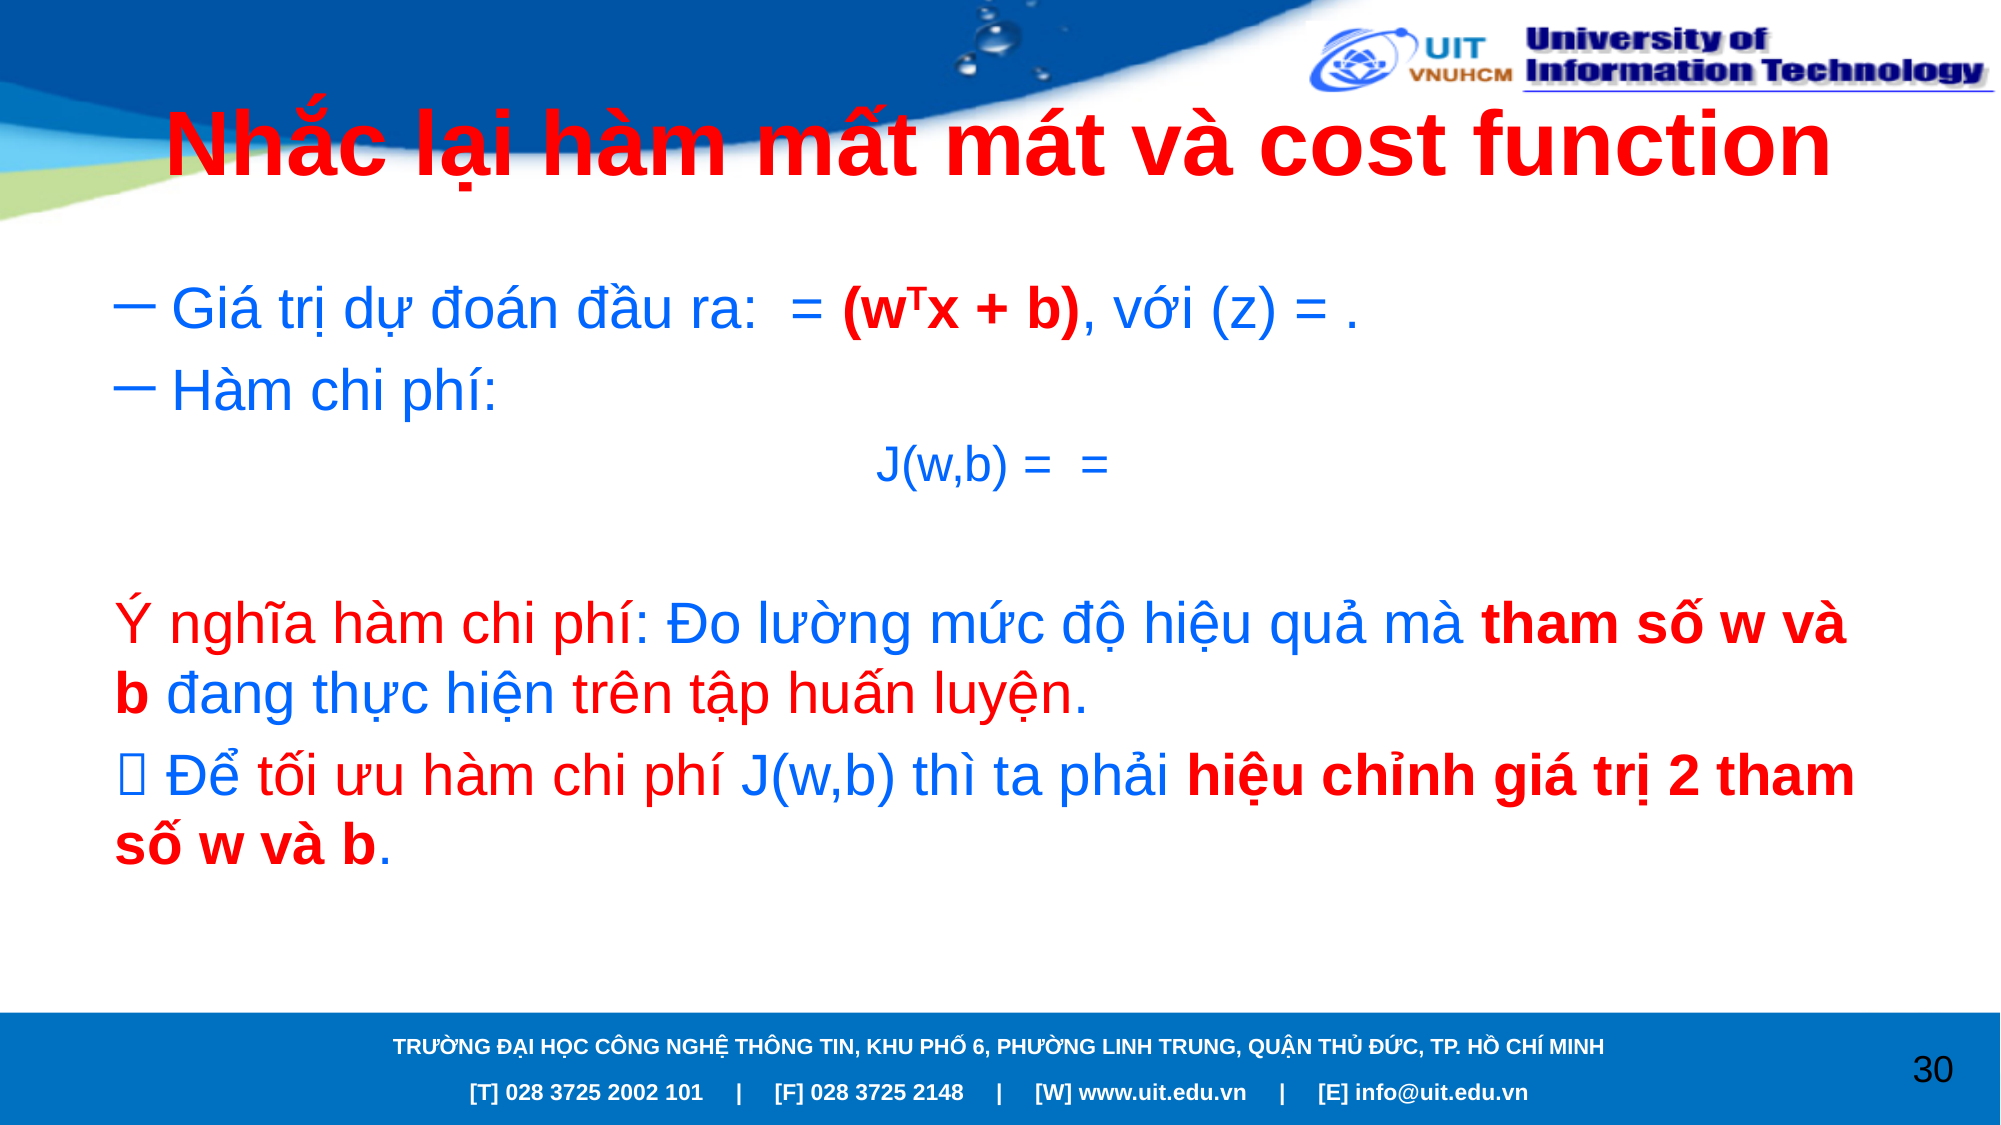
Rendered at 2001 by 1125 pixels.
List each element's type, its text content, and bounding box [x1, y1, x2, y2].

picture [0, 0, 2001, 1125]
title Nhắc lại hàm mất mát và cost function [99, 45, 1900, 233]
